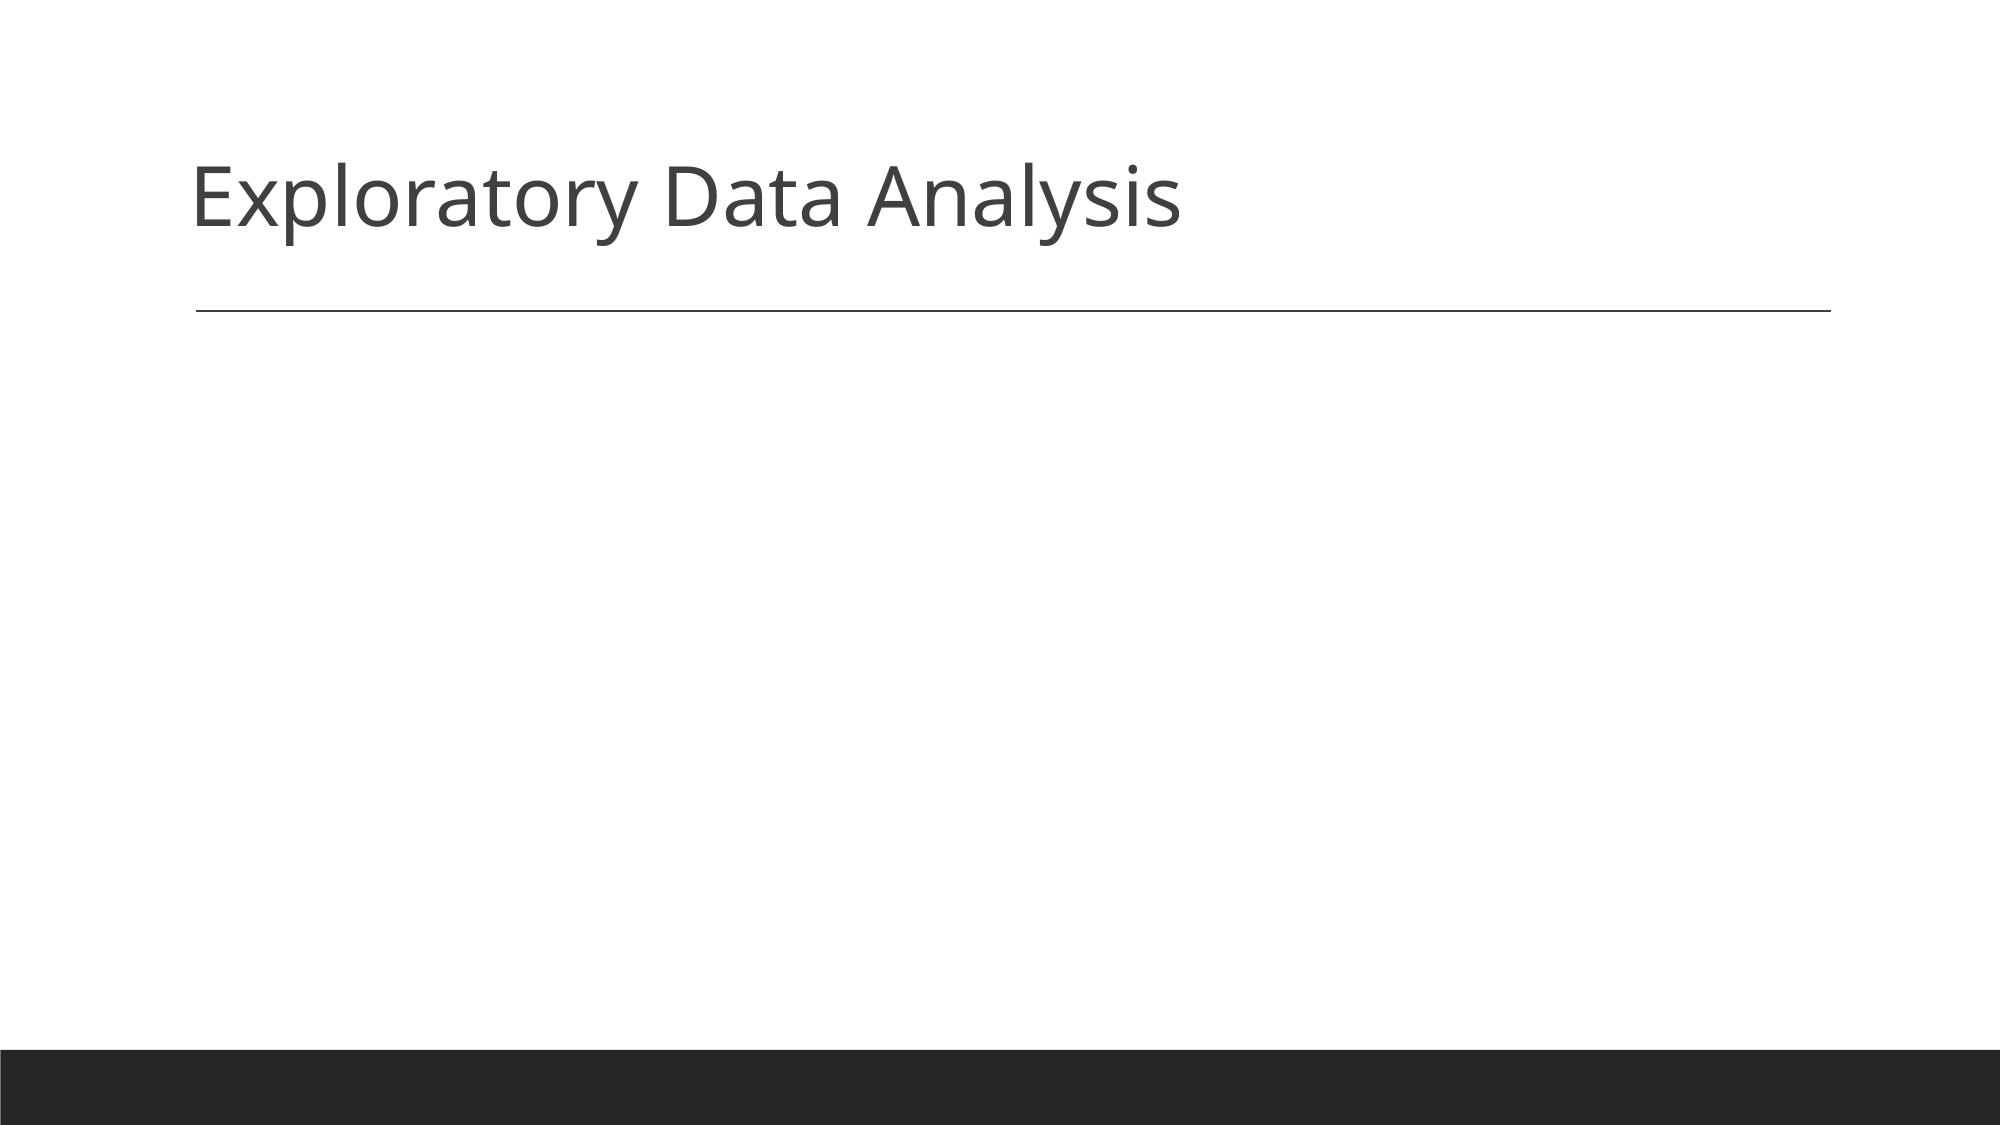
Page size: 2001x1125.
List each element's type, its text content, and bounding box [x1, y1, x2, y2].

list Exploratory Data Analysis [45, 33, 1956, 1020]
